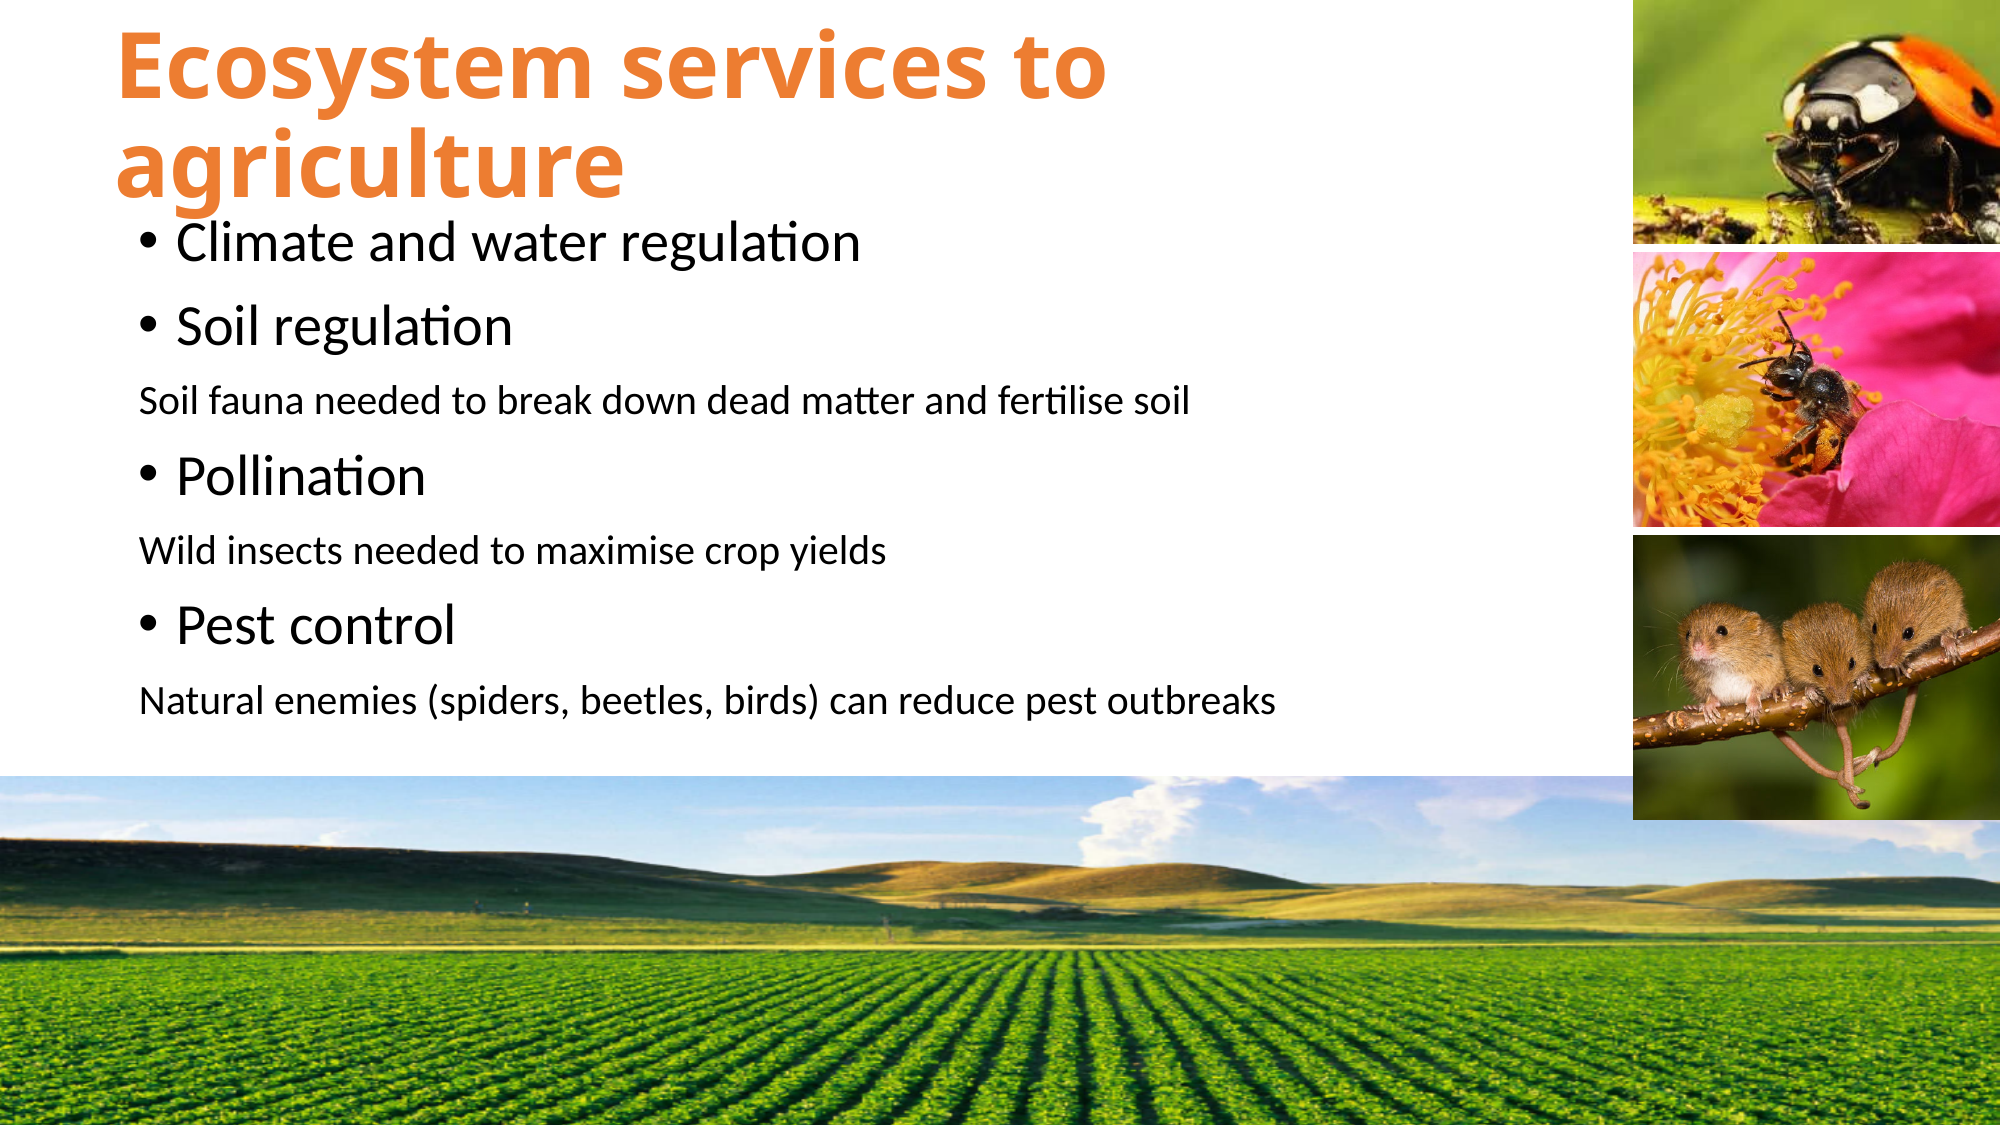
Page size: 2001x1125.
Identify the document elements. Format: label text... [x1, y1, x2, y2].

picture [0, 535, 2000, 1125]
picture [1633, 0, 2000, 244]
picture [1633, 252, 2000, 527]
title Ecosystem services to agriculture [99, 10, 1510, 227]
list Climate and water regulation Soil regulation Soil fauna needed to break down dead matter and fertilise soil Pollination Wild insects needed to maximise crop yields Pest control Natural enemies (spiders, beetles, birds) can reduce pest outbreaks [123, 155, 1877, 776]
